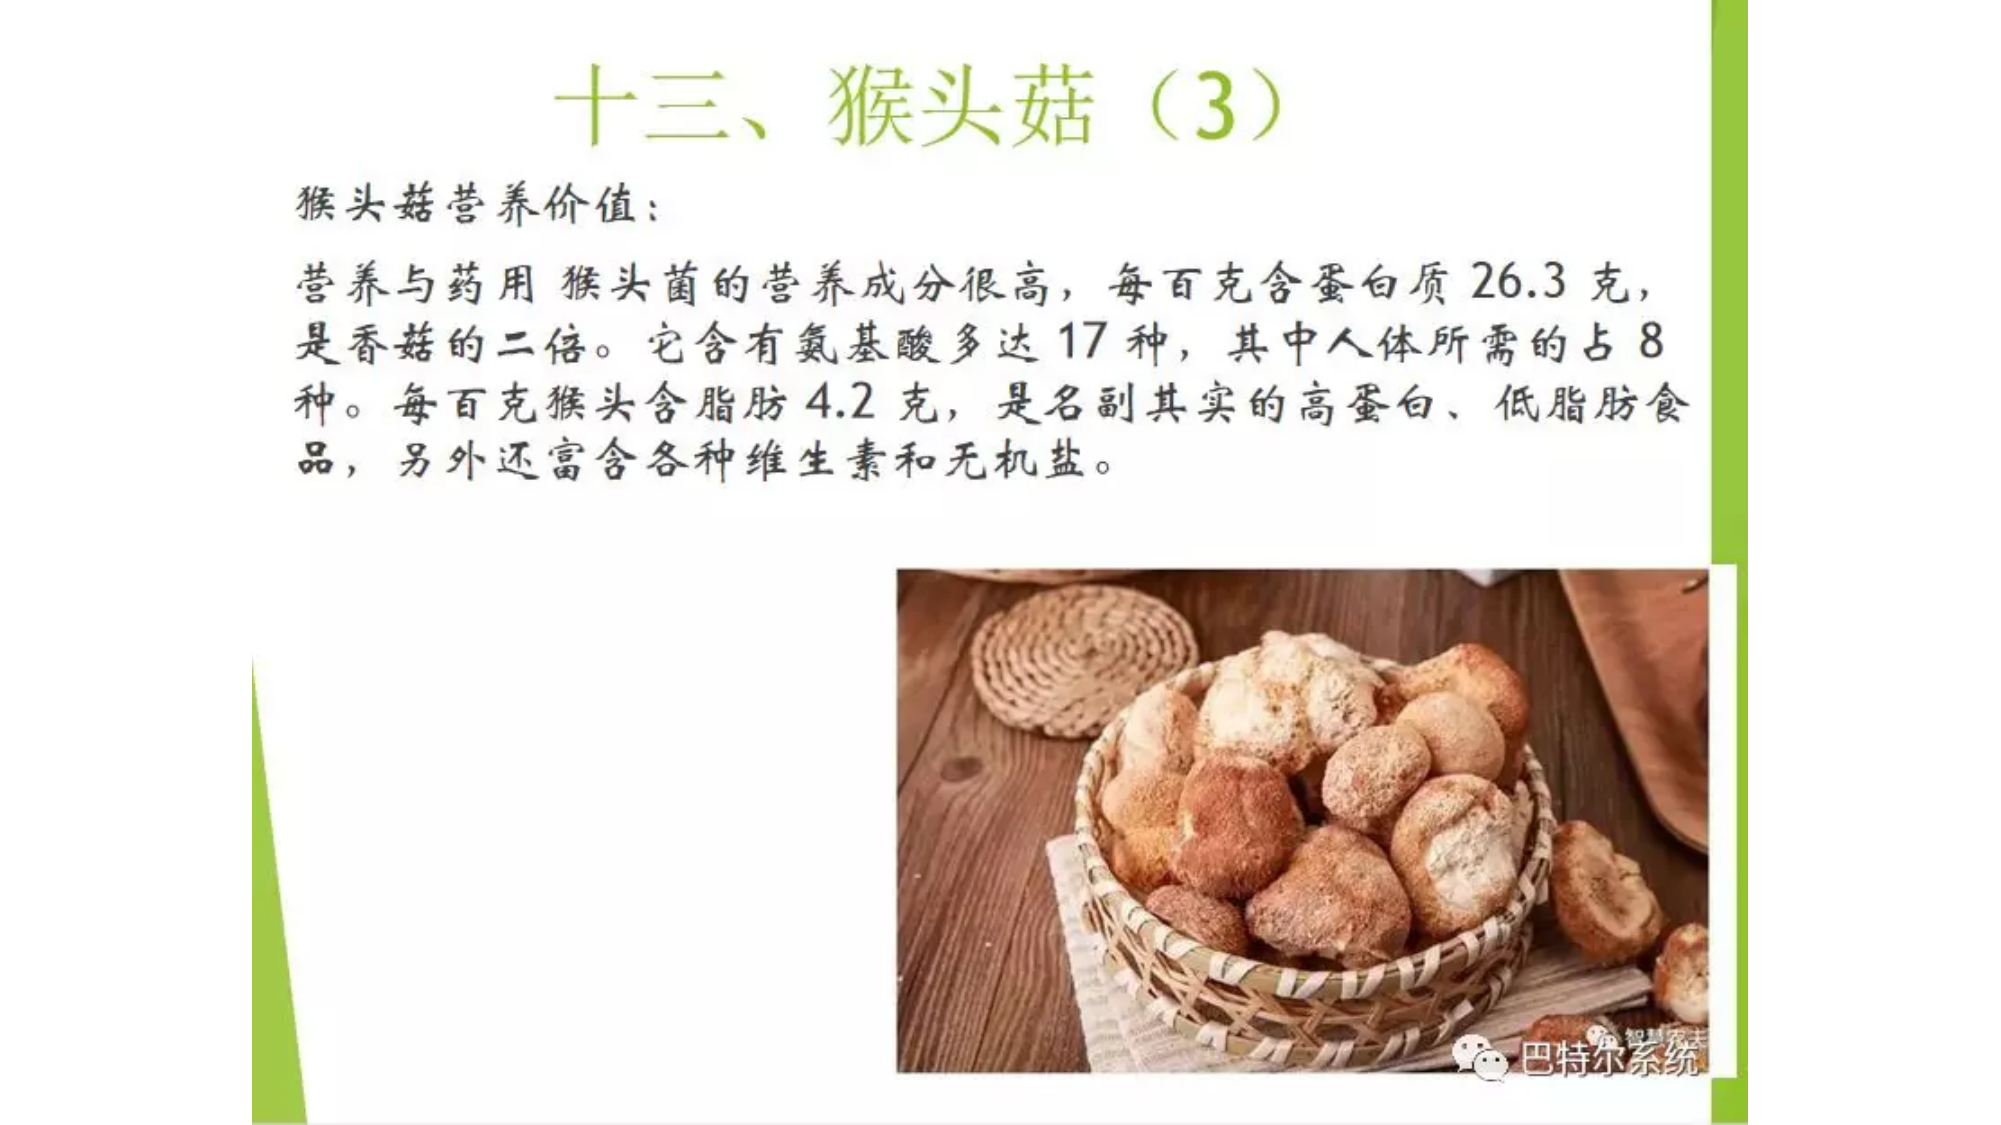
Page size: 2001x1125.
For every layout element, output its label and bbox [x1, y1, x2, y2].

picture [252, 0, 1748, 1125]
